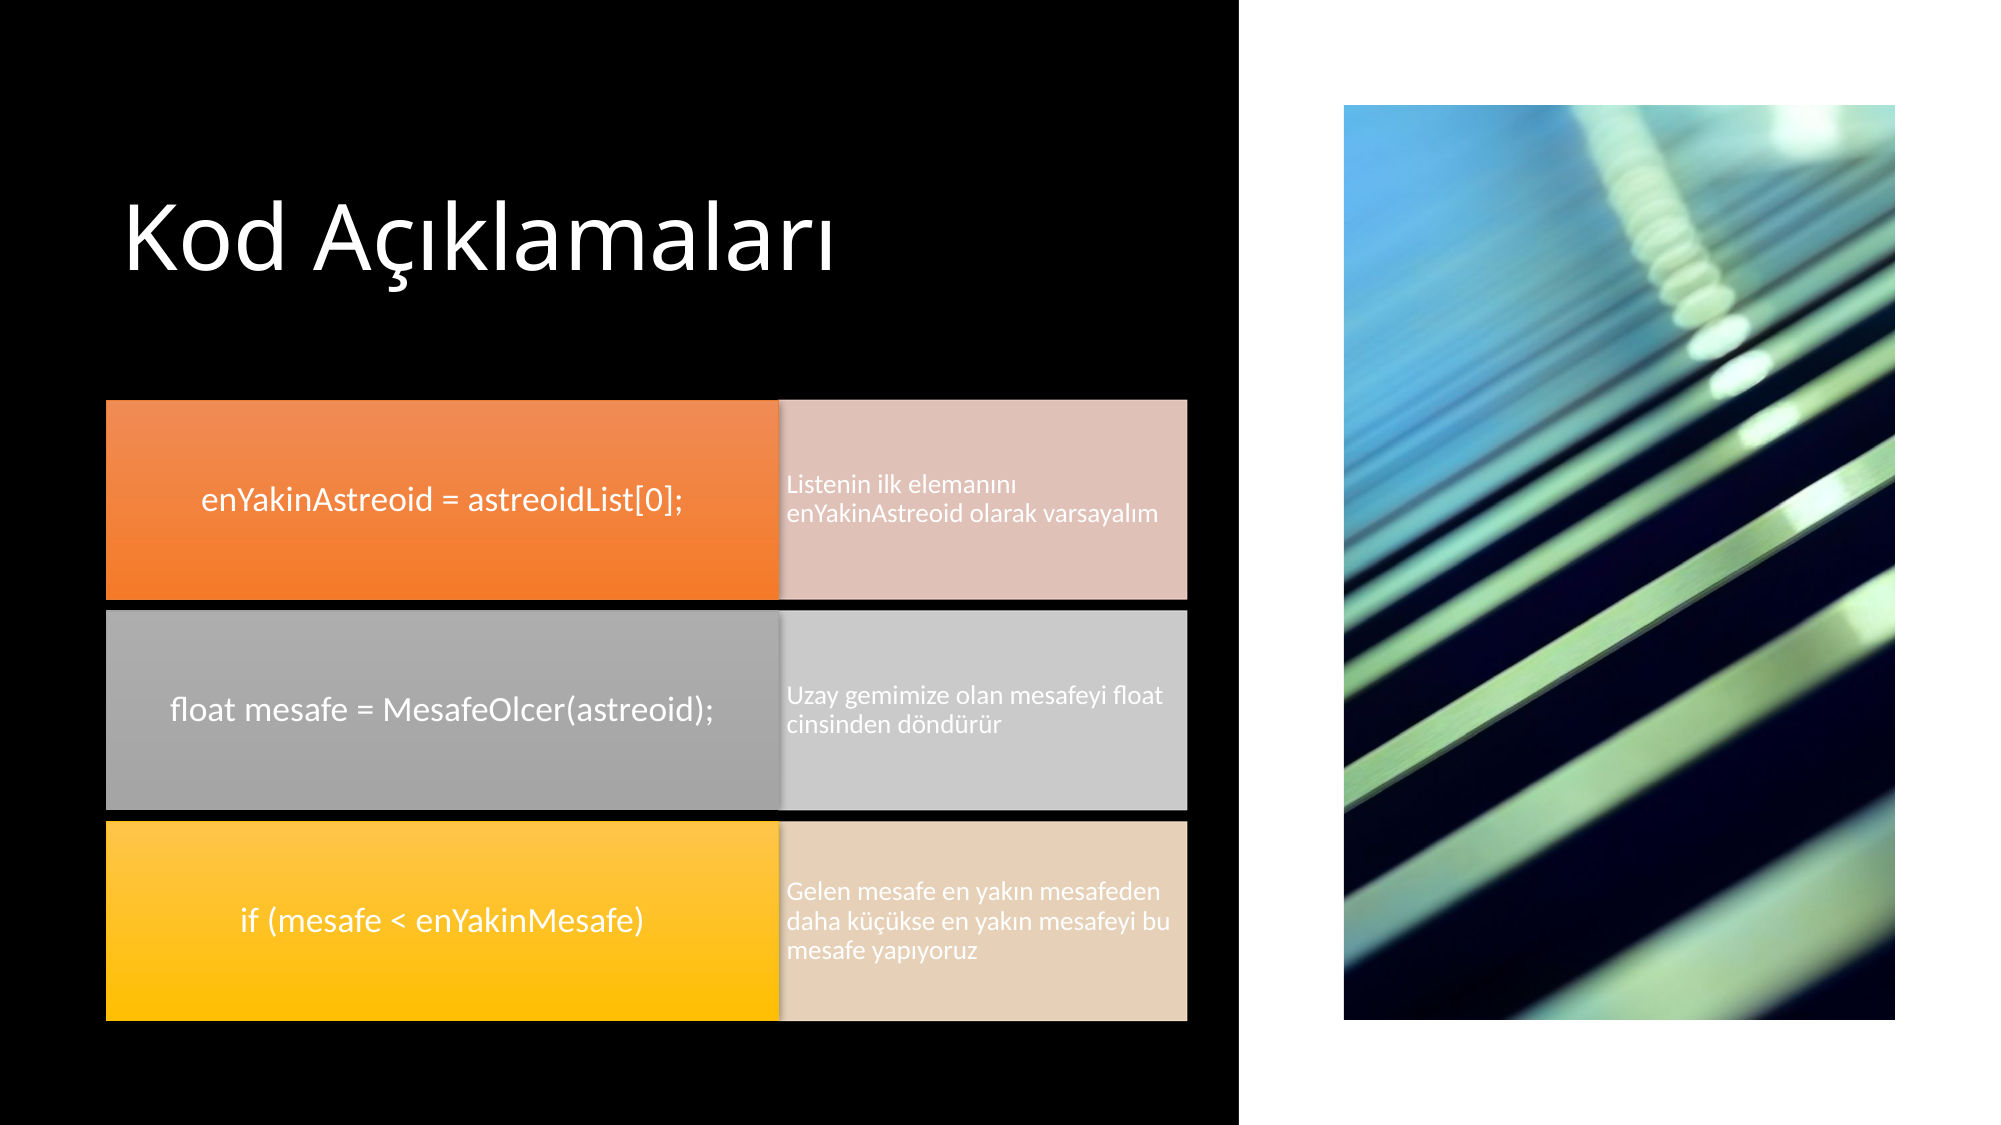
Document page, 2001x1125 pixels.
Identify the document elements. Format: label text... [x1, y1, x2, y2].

text_box [1238, 0, 2000, 1125]
picture [1343, 104, 1895, 1020]
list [106, 399, 1187, 1021]
title Kod Açıklamaları [106, 103, 1187, 379]
